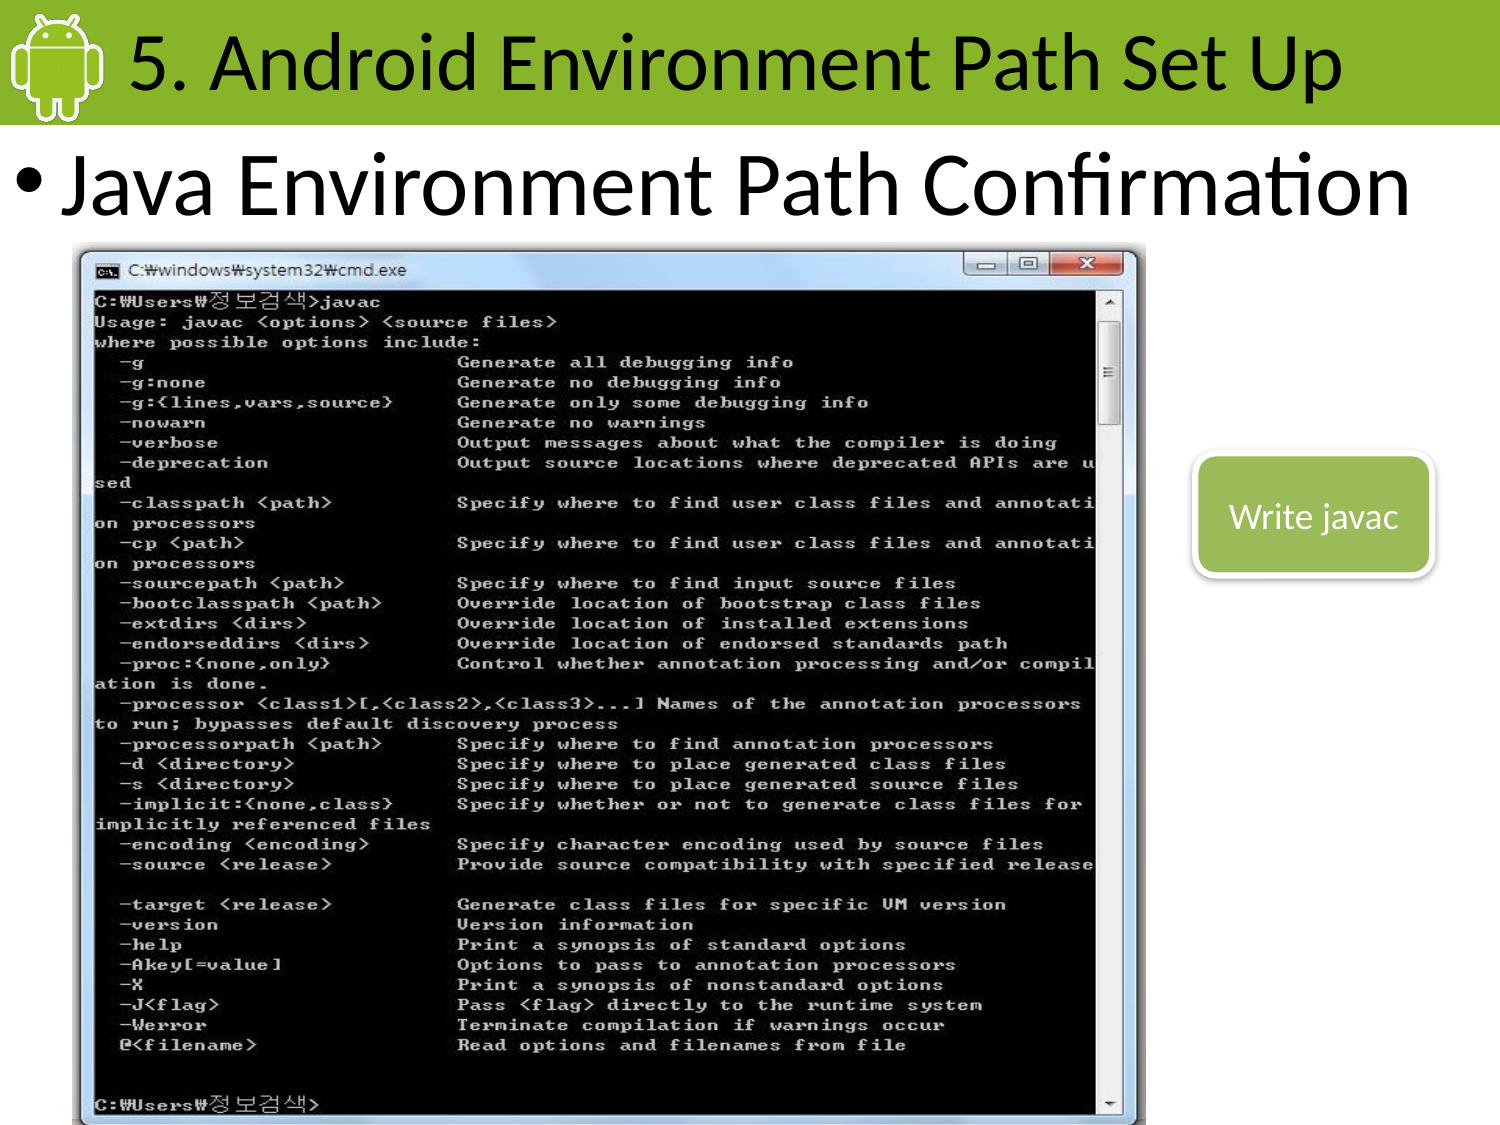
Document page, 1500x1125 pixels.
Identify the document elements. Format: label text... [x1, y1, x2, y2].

text_box Java Environment Path Confirmation [0, 134, 1450, 241]
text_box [0, 0, 1500, 126]
picture [72, 242, 1147, 1125]
text_box Write javac [1192, 450, 1436, 579]
